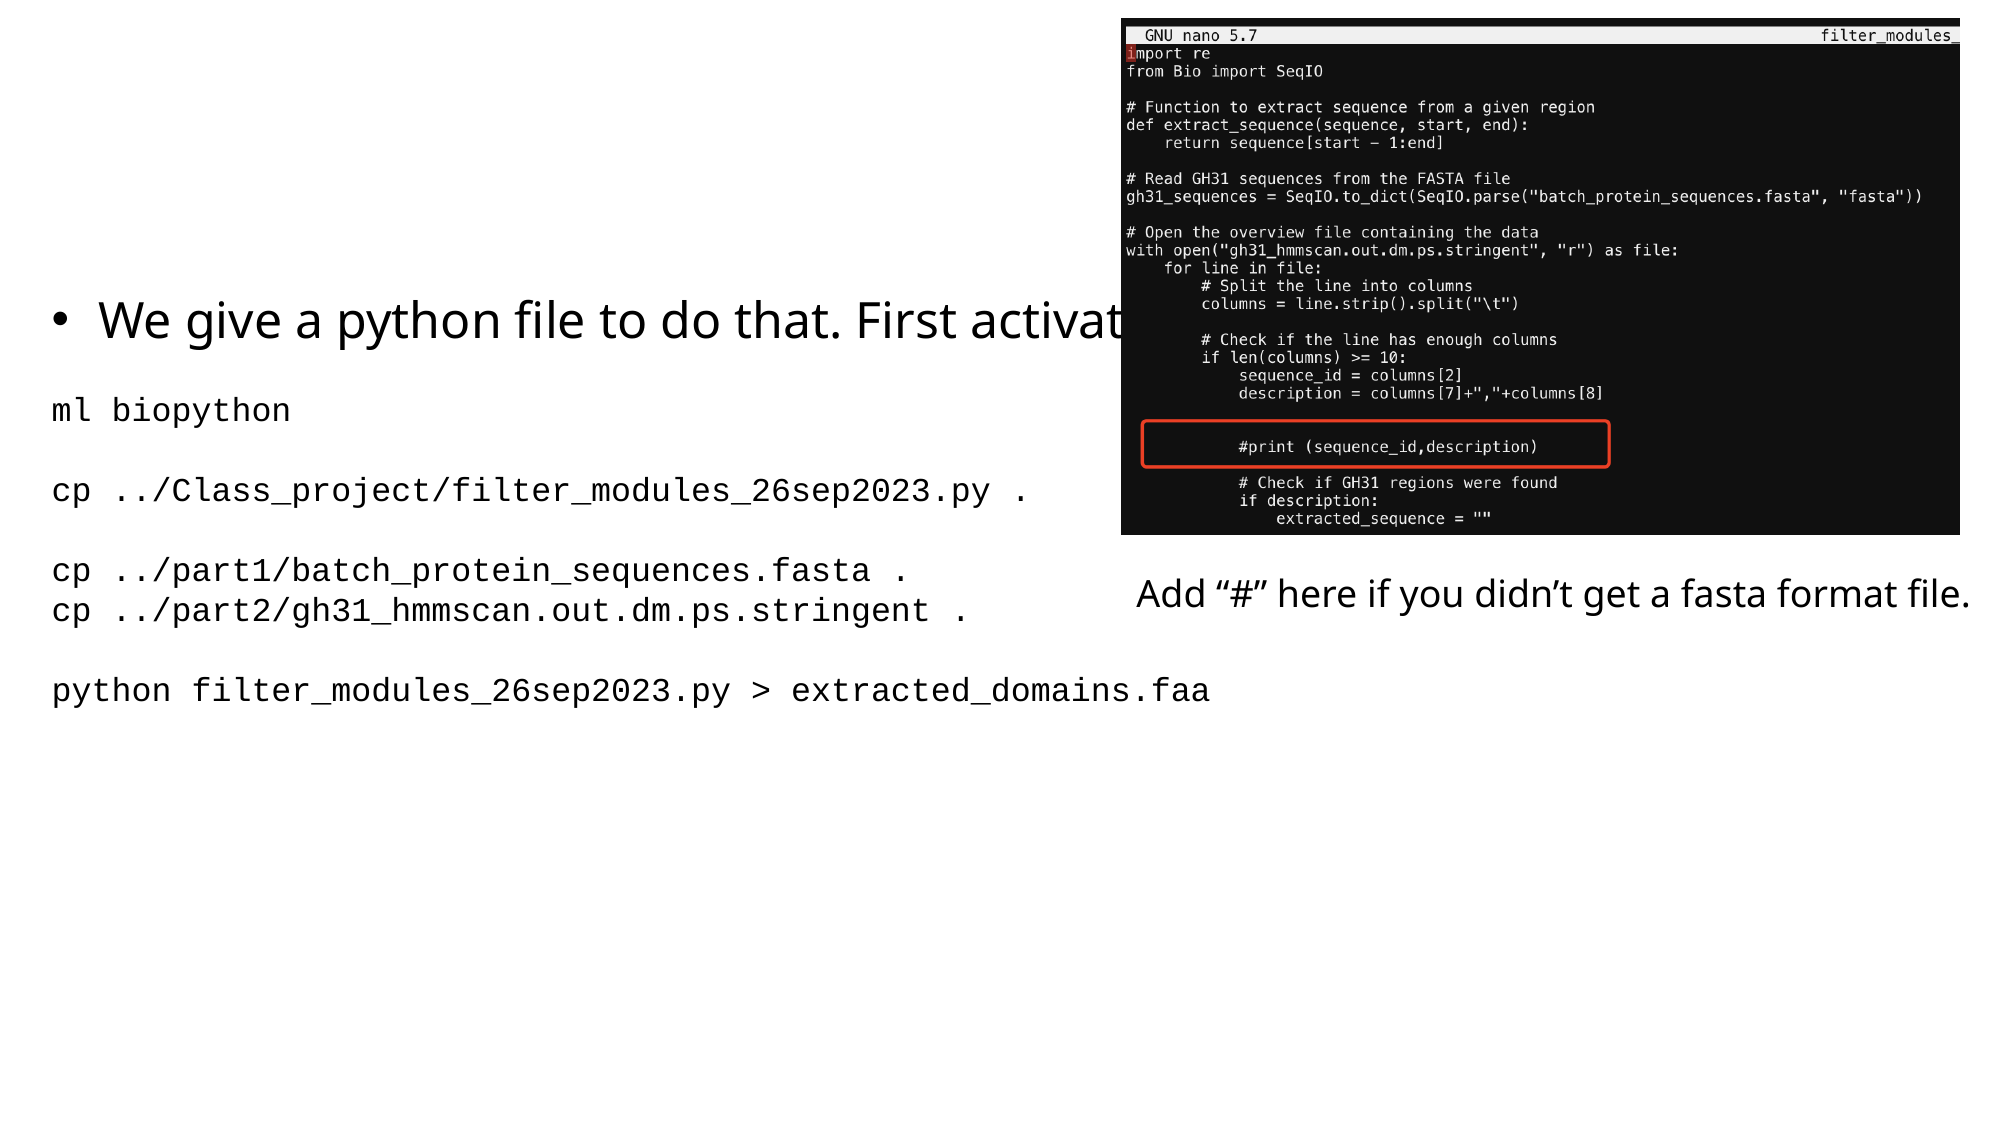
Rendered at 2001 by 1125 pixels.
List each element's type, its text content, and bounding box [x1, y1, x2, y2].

text_box Add “#” here if you didn’t get a fasta format file. [1121, 562, 2000, 623]
text_box We give a python file to do that. First activate the biopython. ml biopython cp ../Class_project/filter_modules_26sep2023.py . cp ../part1/batch_protein_sequences.fasta . cp ../part2/gh31_hmmscan.out.dm.ps.stringent . python filter_modules_26sep2023.py > extracted_domains.faa [36, 281, 1553, 956]
picture [1121, 18, 1960, 535]
